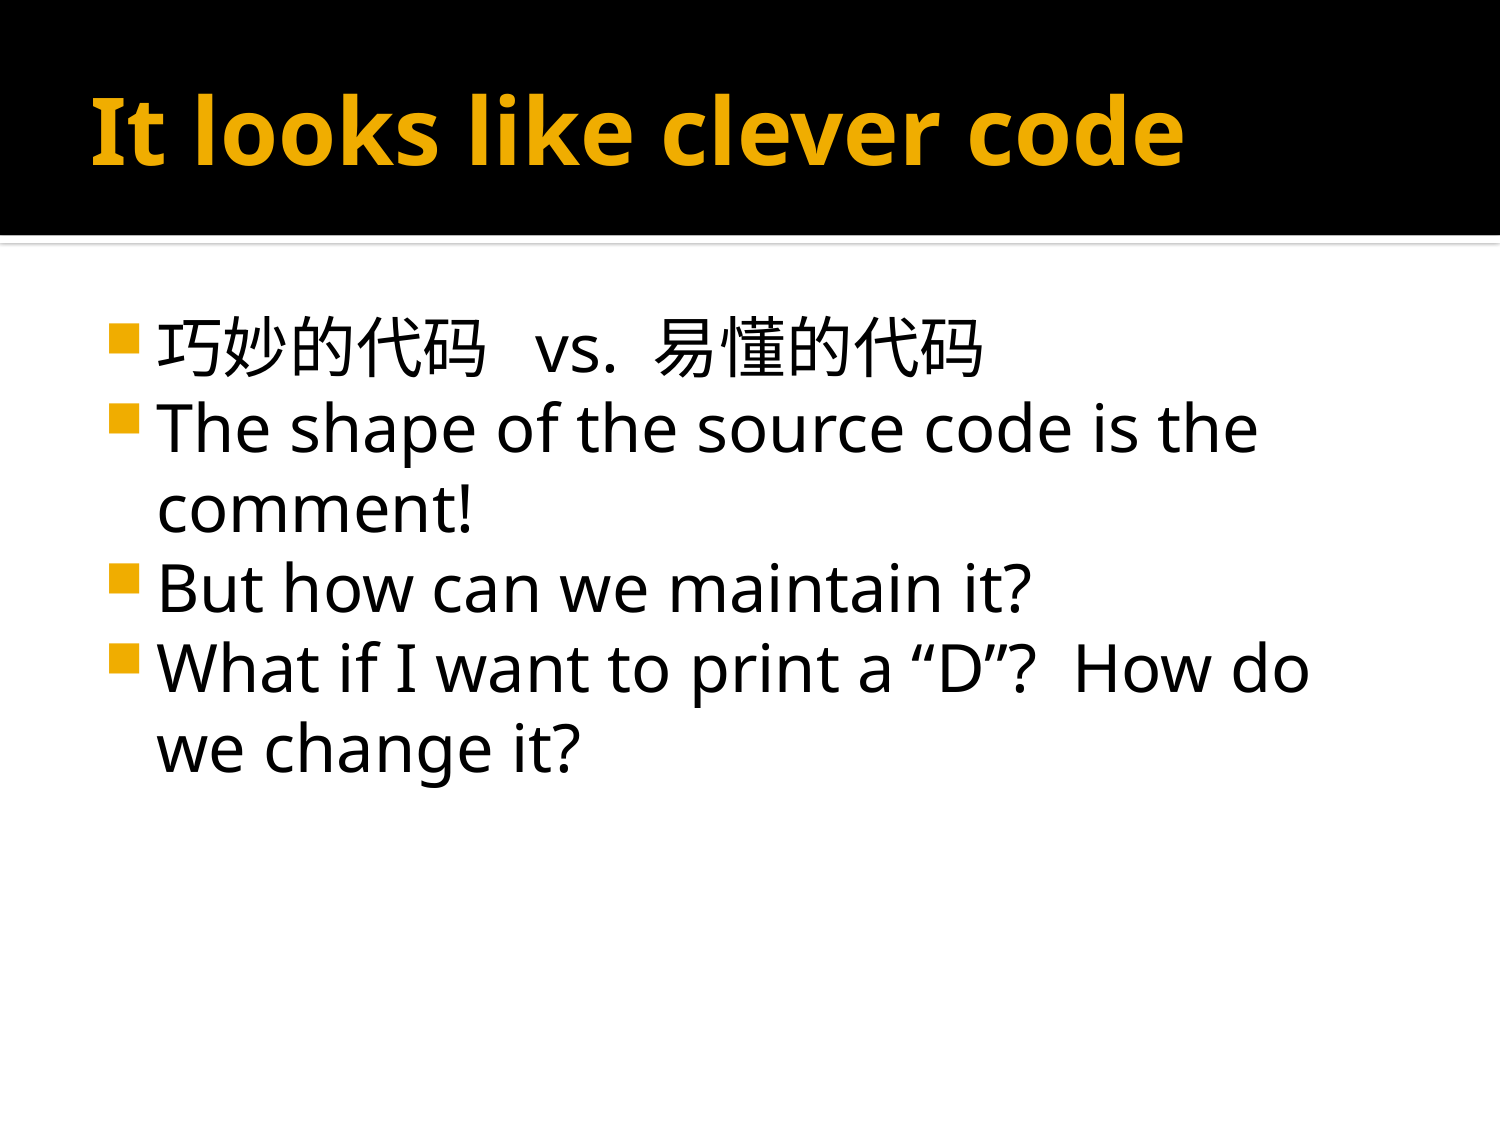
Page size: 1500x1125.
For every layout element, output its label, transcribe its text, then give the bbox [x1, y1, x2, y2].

title It looks like clever code [75, 25, 1425, 231]
list 巧妙的代码 vs. 易懂的代码 The shape of the source code is the comment! But how can we maintain it? What if I want to print a “D”? How do we change it? [75, 291, 1425, 1050]
